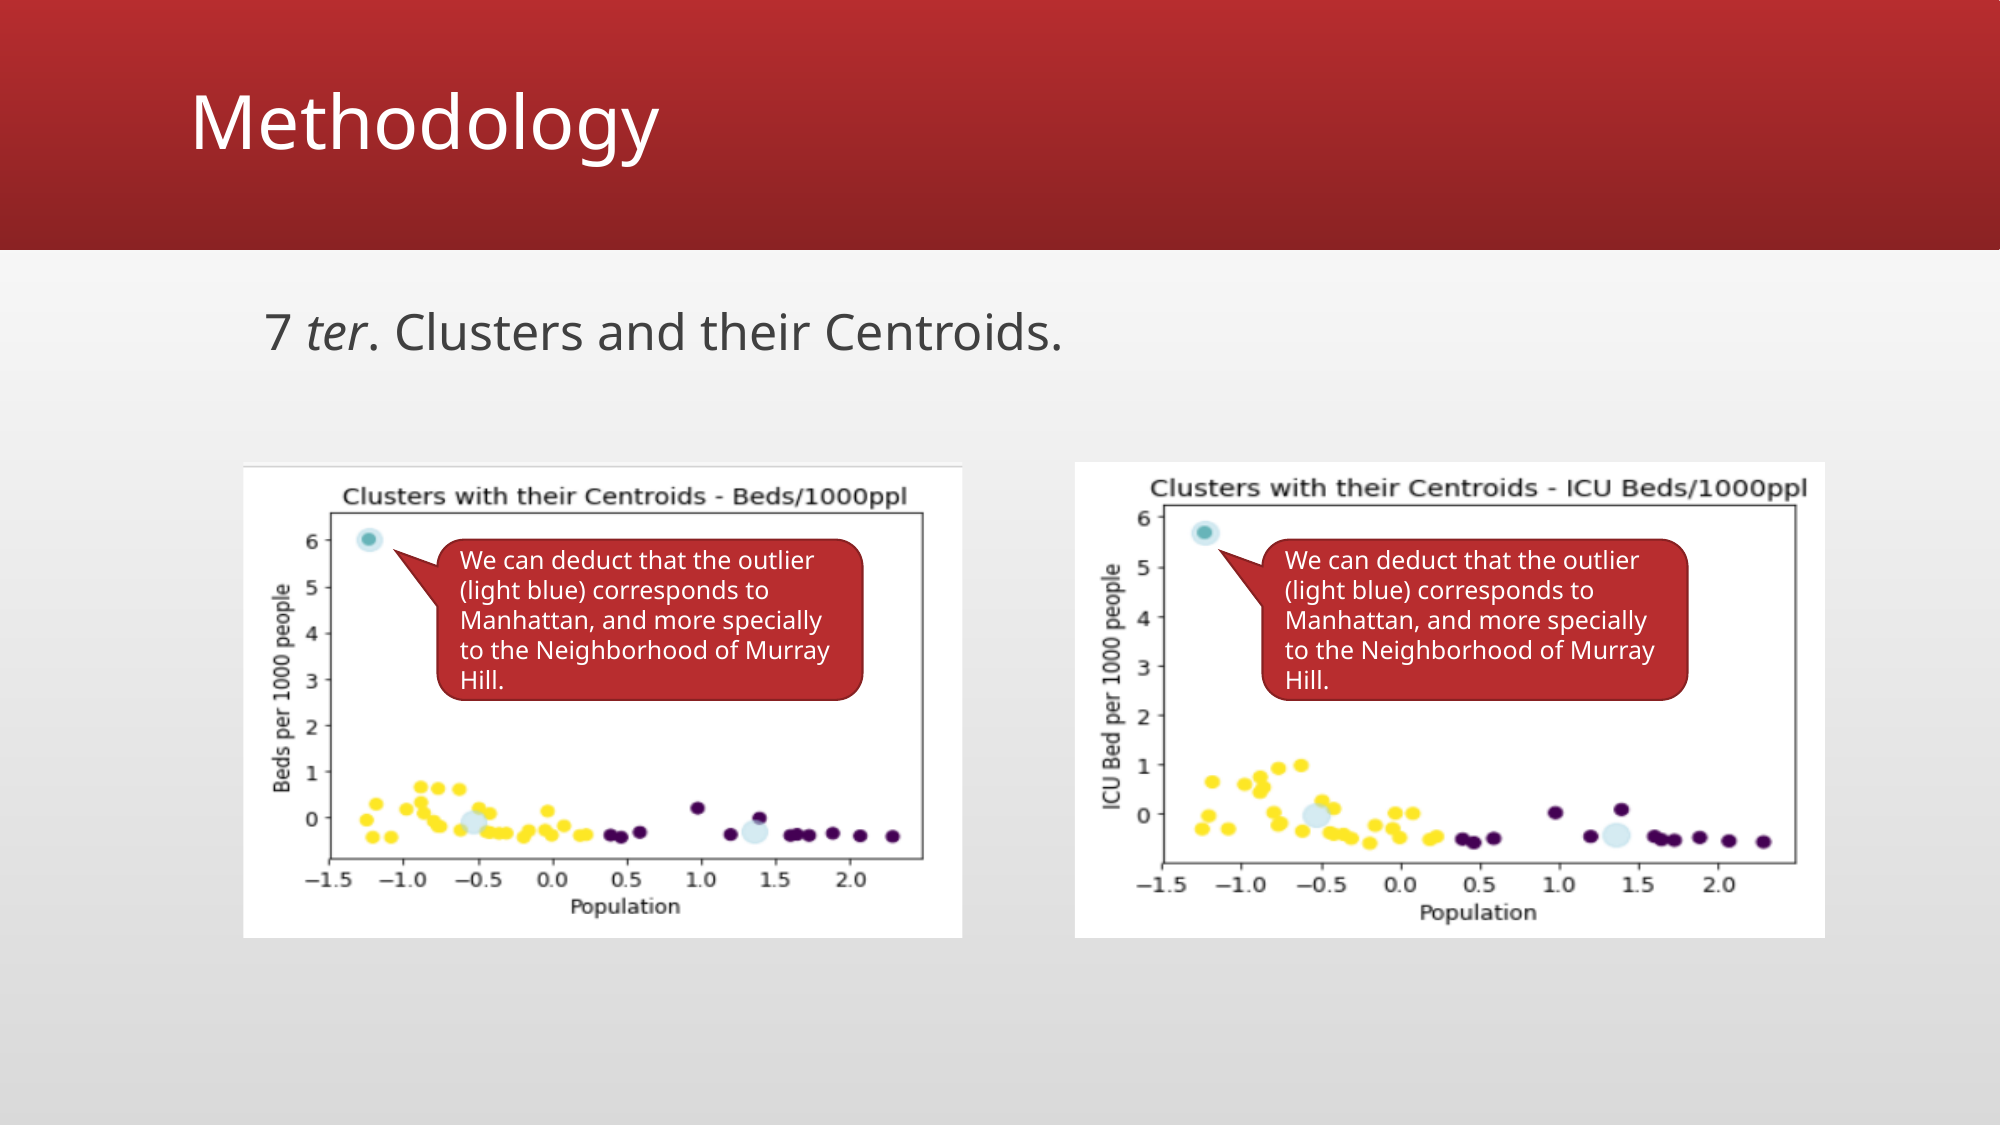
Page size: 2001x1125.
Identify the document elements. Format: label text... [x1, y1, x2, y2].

picture [1074, 462, 1825, 938]
list 7 ter. Clusters and their Centroids. [249, 299, 1750, 375]
title Methodology [174, 16, 1825, 234]
picture [243, 462, 963, 938]
